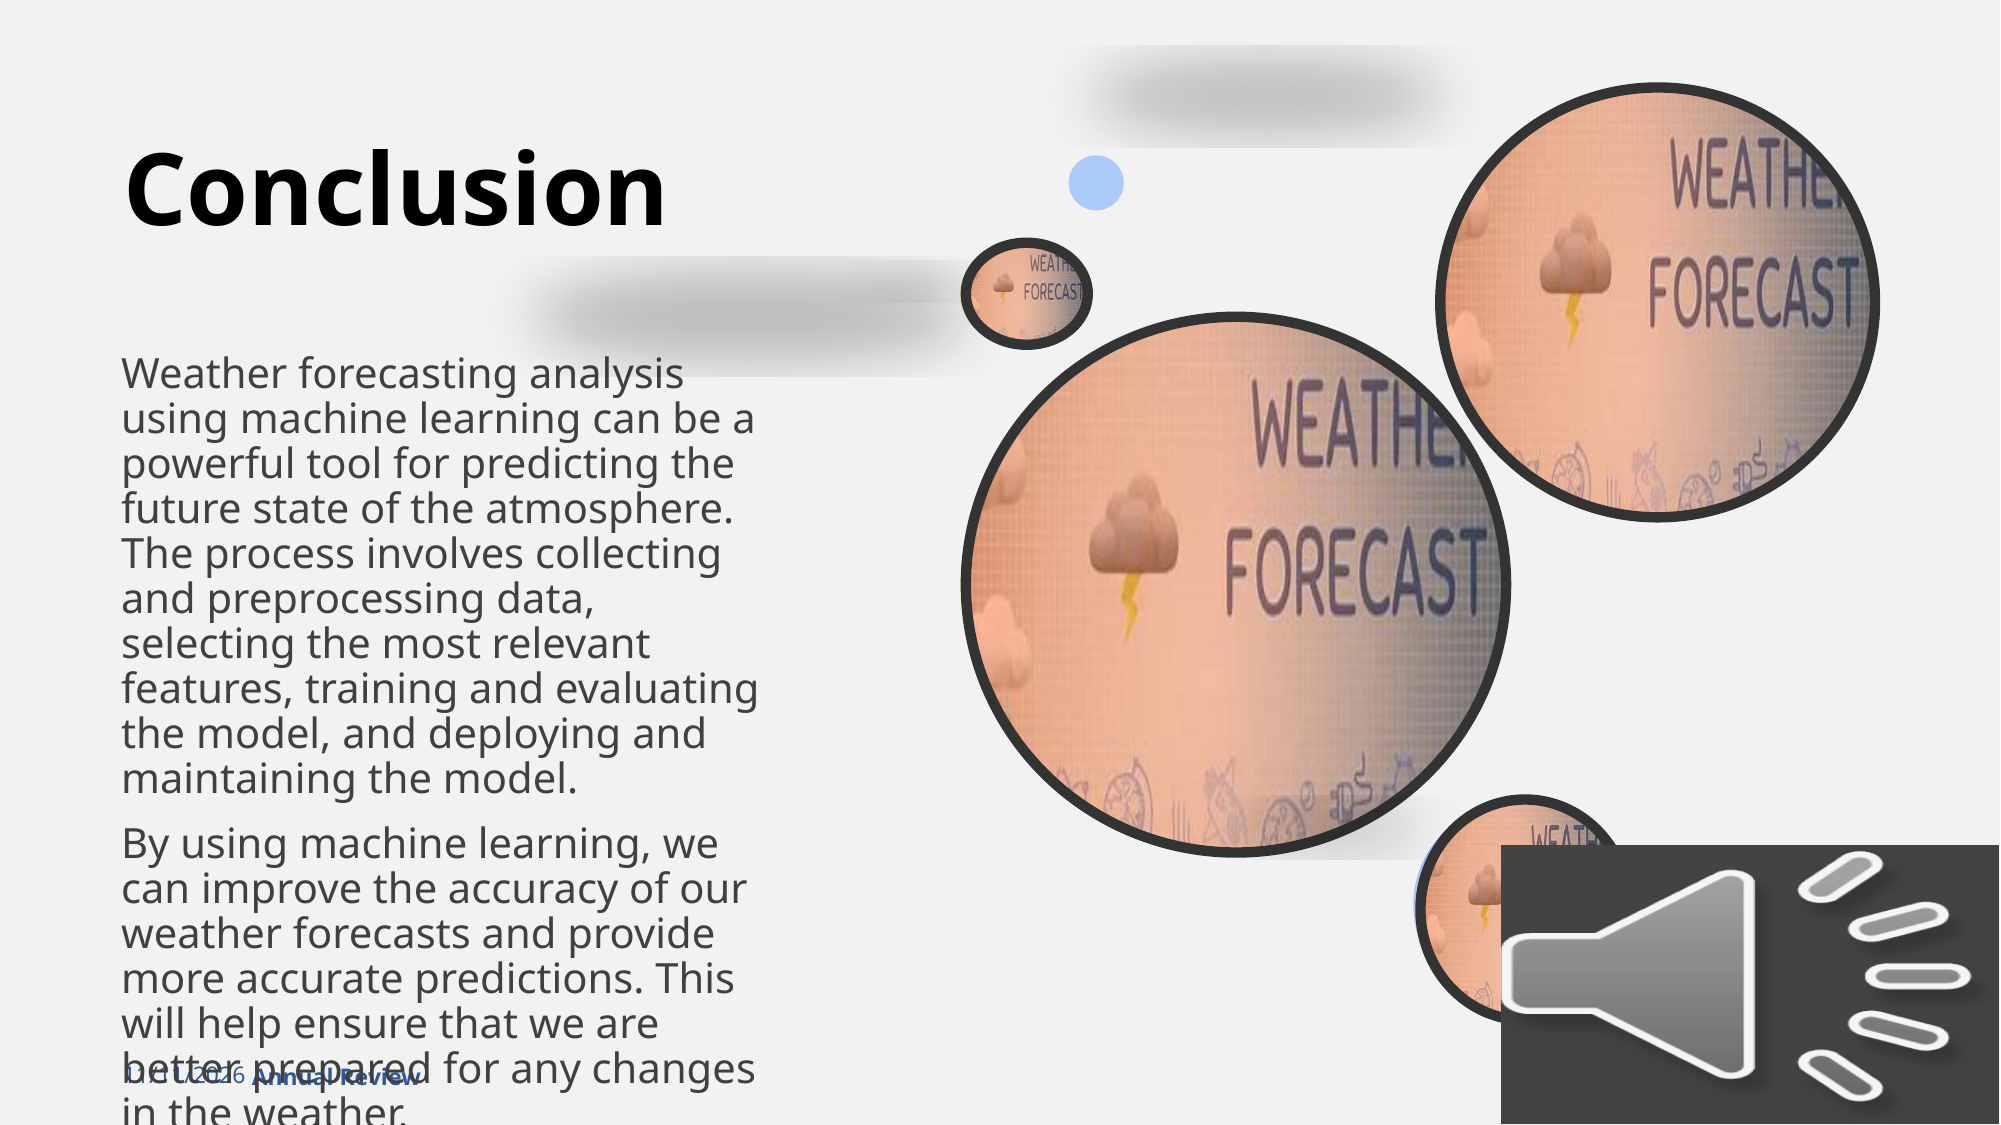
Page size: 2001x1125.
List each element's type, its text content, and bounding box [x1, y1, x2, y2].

picture [965, 87, 2000, 1125]
title Conclusion [108, 132, 810, 269]
list Weather forecasting analysis using machine learning can be a powerful tool for predicting the future state of the atmosphere. The process involves collecting and preprocessing data, selecting the most relevant features, training and evaluating the model, and deploying and maintaining the model. By using machine learning, we can improve the accuracy of our weather forecasts and provide more accurate predictions. This will help ensure that we are better prepared for any changes in the weather. [106, 344, 786, 781]
